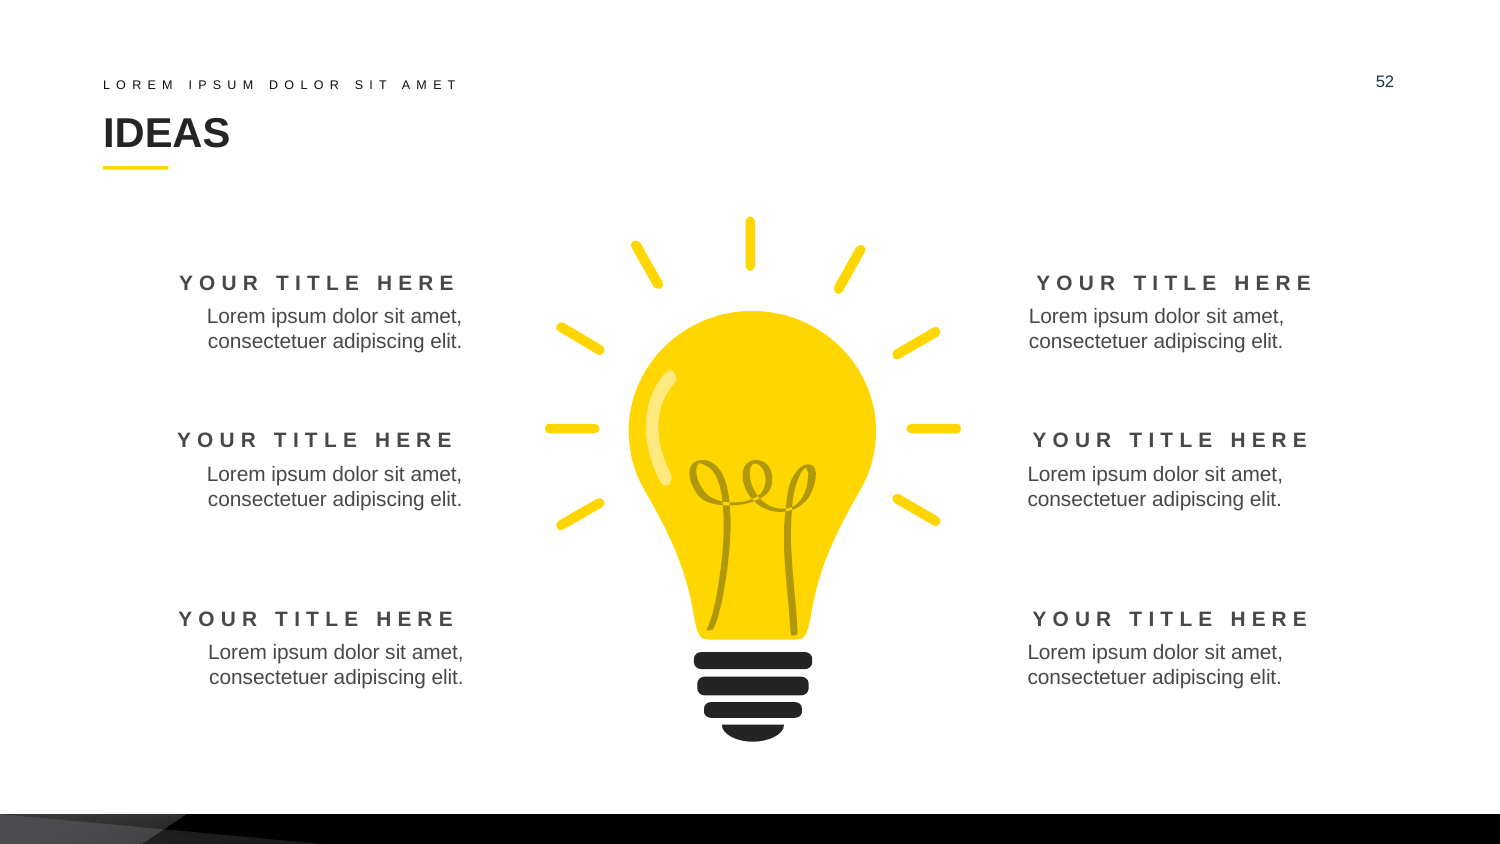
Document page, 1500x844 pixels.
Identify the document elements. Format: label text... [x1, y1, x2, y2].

text_box Lorem ipsum dolor sit amet, consectetuer adipiscing elit. [160, 452, 477, 518]
text_box YOUR TITLE HERE [1017, 598, 1322, 638]
title IDEAS [103, 103, 1397, 158]
text_box Lorem ipsum dolor sit amet, consectetuer adipiscing elit. [1014, 295, 1322, 360]
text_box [544, 216, 962, 742]
text_box Lorem ipsum dolor sit amet, consectetuer adipiscing elit. [162, 631, 479, 697]
text_box Lorem ipsum dolor sit amet, consectetuer adipiscing elit. [1012, 631, 1321, 697]
text_box YOUR TITLE HERE [1021, 262, 1326, 302]
slide_number 52 [1375, 70, 1440, 96]
text_box Lorem ipsum dolor sit amet, consectetuer adipiscing elit. [1012, 452, 1321, 518]
text_box LOREM IPSUM DOLOR SIT AMET [103, 77, 1179, 93]
text_box Lorem ipsum dolor sit amet, consectetuer adipiscing elit. [160, 295, 477, 360]
text_box YOUR TITLE HERE [161, 419, 467, 460]
text_box YOUR TITLE HERE [163, 598, 468, 638]
text_box YOUR TITLE HERE [164, 262, 469, 302]
picture [0, 814, 1500, 844]
text_box YOUR TITLE HERE [1017, 419, 1322, 460]
